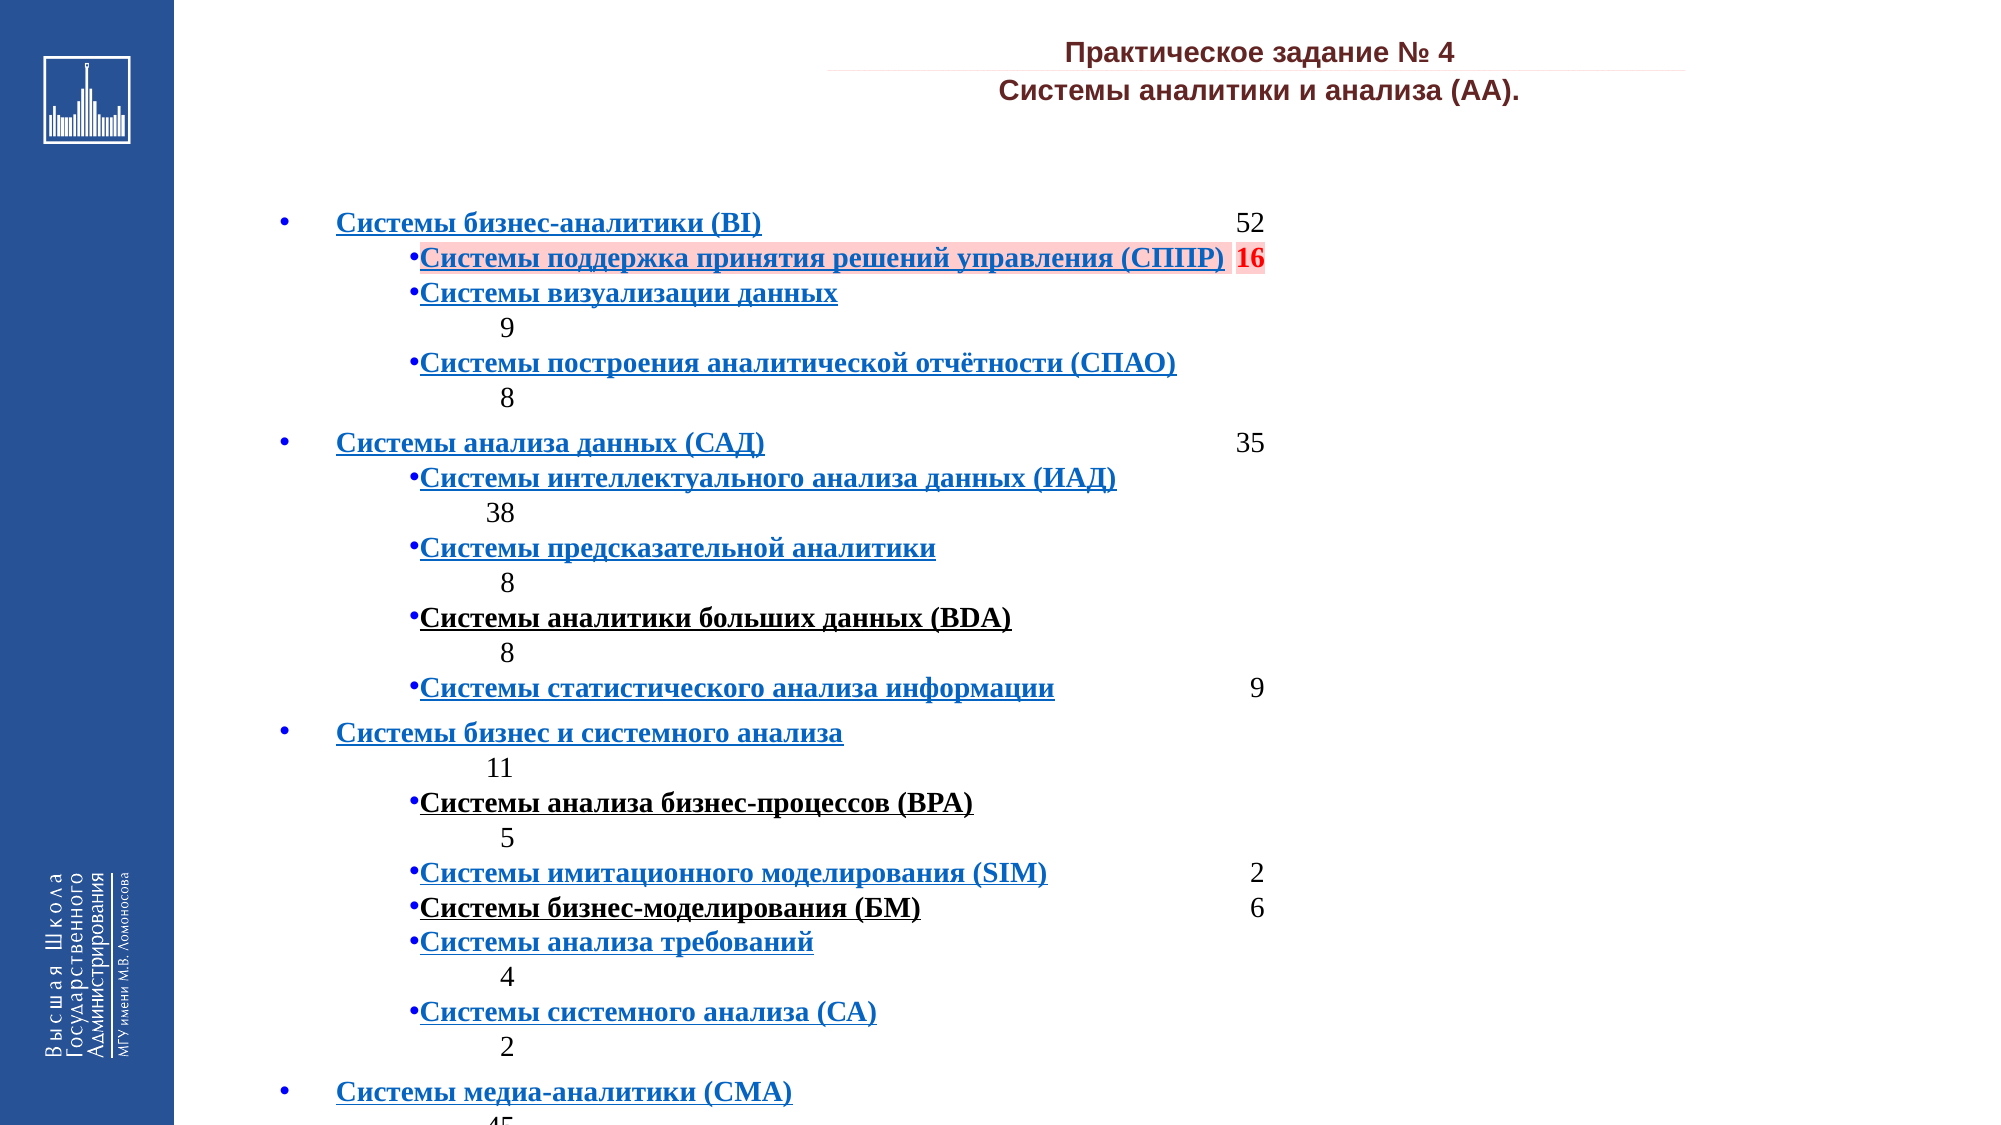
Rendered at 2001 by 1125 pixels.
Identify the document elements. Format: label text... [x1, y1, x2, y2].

text_box Системы бизнес-аналитики (BI) 52 Системы поддержка принятия решений управления (СППР) 16 Системы визуализации данных 9 Системы построения аналитической отчётности (СПАО) 8 Системы анализа данных (САД) 35 Системы интеллектуального анализа данных (ИАД) 38 Системы предсказательной аналитики 8 Системы аналитики больших данных (BDA) 8 Системы статистического анализа информации 9 Системы бизнес и системного анализа 11 Системы анализа бизнес-процессов (BPA) 5 Системы имитационного моделирования (SIM) 2 Системы бизнес-моделирования (БМ) 6 Системы анализа требований 4 Системы системного анализа (СА) 2 Системы медиа-аналитики (СМА) 45 Системы анализа СМИ 21 Системы анализа социальных сетей (САСС) 34 Новостные агрегаторы 6 Сервисы анализа репутации бренда 12 Прочие системы аналитики 1 Геоаналитические системы (ГАС) 1 [264, 196, 1390, 1042]
text_box Практическое задание № 4 _________________________________________________________________________________________________________________________________________________________________________________________________________________________________________________________________________________________________________________________________________________________________________________________________________________________________________________________________________________________________________________________________________________________________________________________________________________________________________________________________________________________________________________________________________________________________________________________________________________________________________________________________________________________________ Системы аналитики и анализа (АА). [787, 14, 1733, 126]
picture [43, 56, 131, 144]
